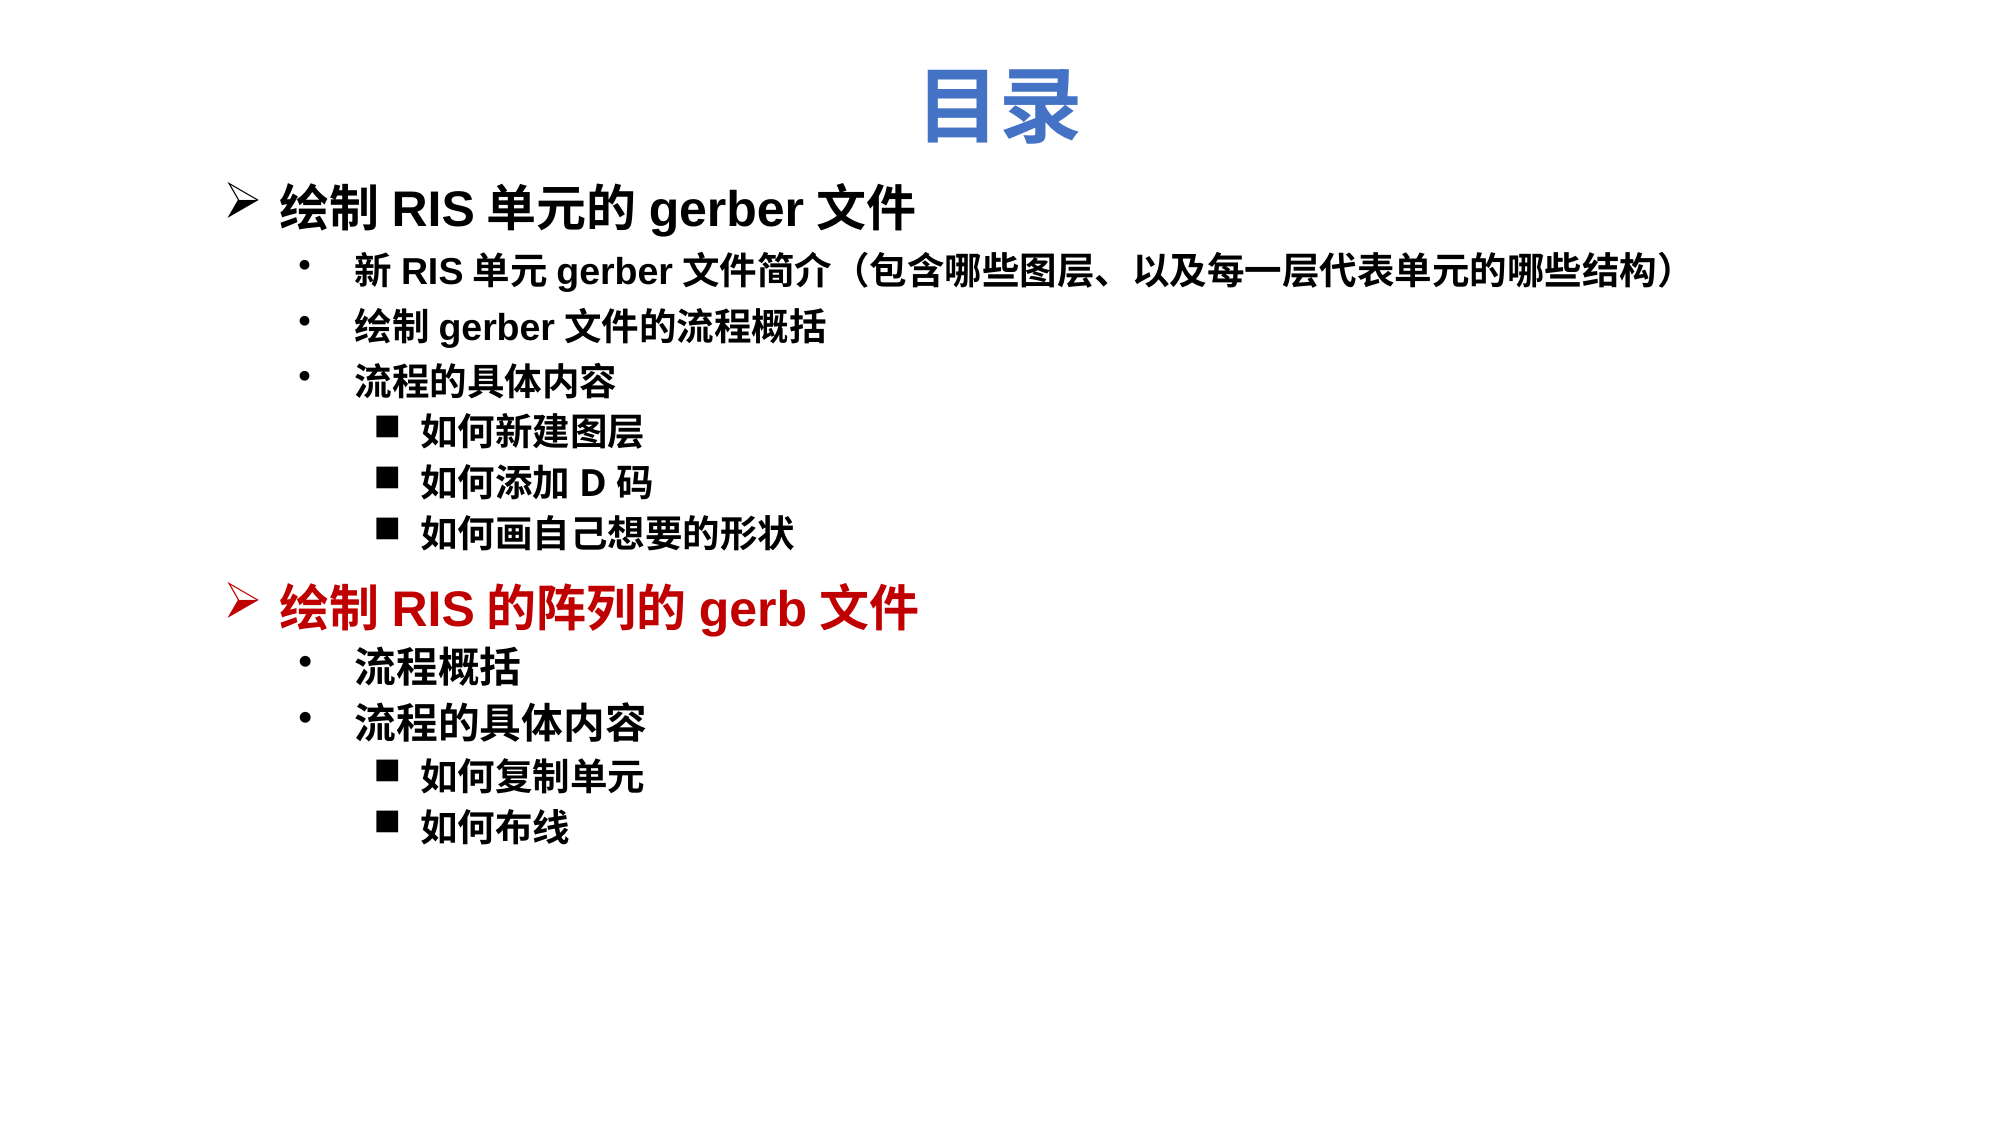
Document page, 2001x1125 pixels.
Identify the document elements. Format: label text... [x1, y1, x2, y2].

subtitle 绘制RIS单元的gerber文件 新RIS单元gerber文件简介（包含哪些图层、以及每一层代表单元的哪些结构） 绘制gerber文件的流程概括 流程的具体内容 如何新建图层 如何添加D码 如何画自己想要的形状 绘制RIS的阵列的gerb文件 流程概括 流程的具体内容 如何复制单元 如何布线 [208, 175, 1840, 1054]
title 目录 [249, 41, 1750, 163]
